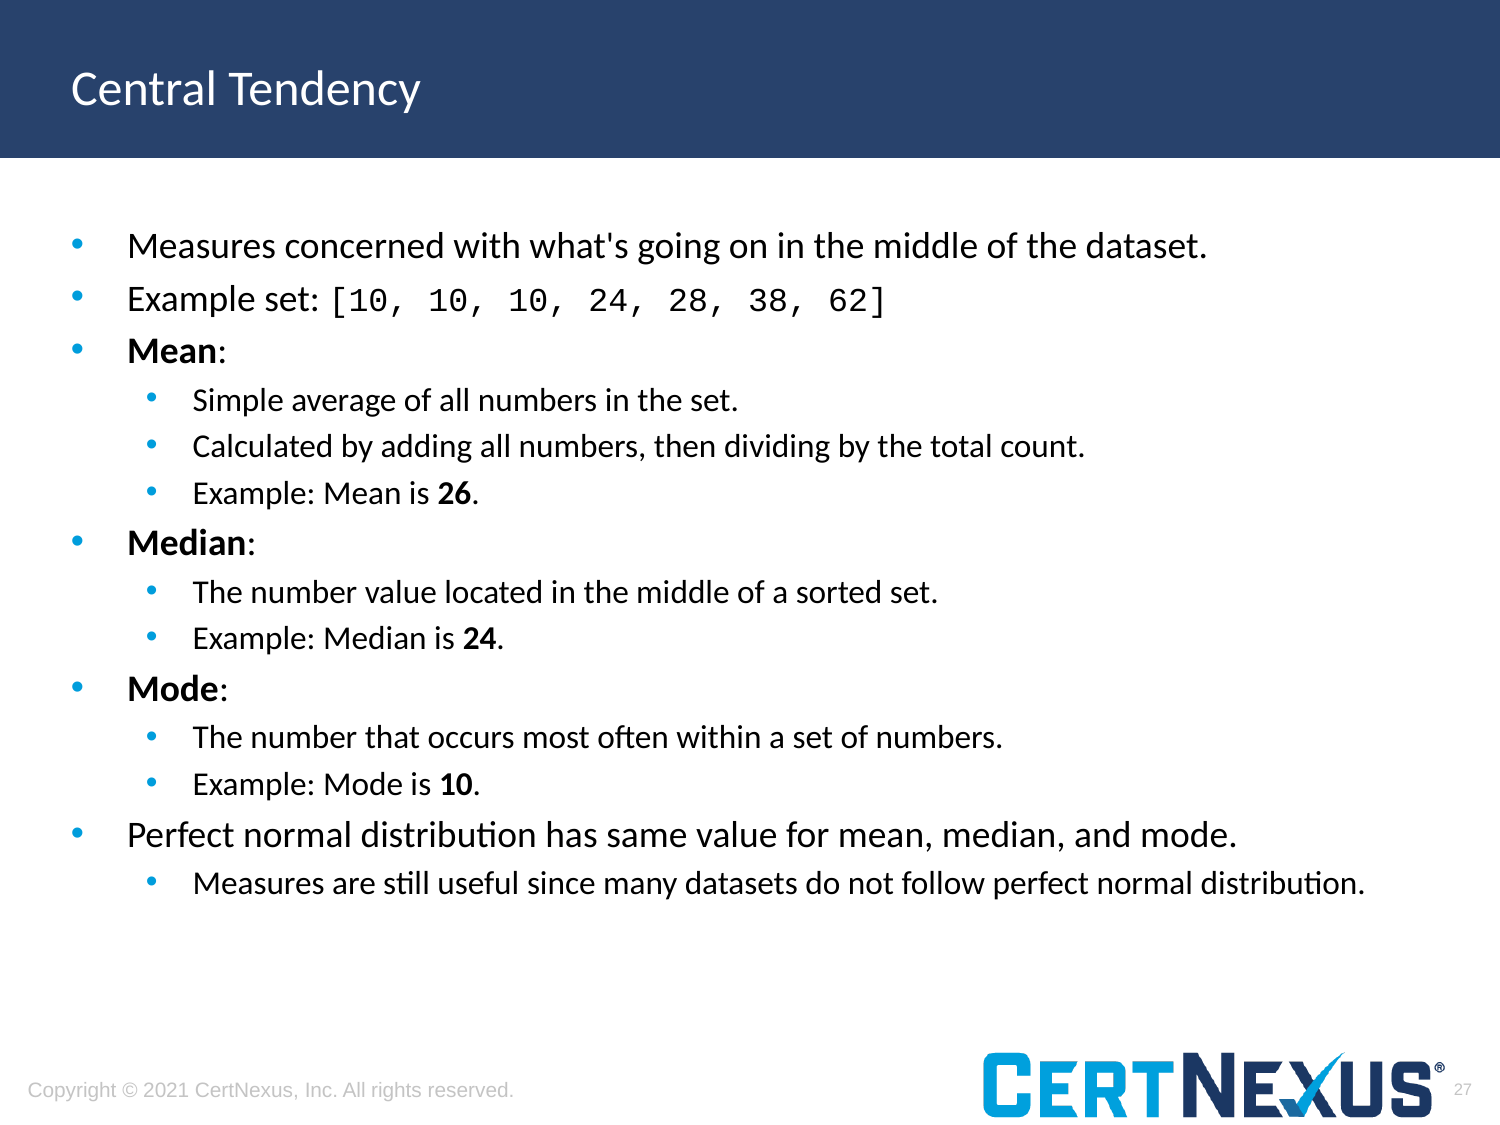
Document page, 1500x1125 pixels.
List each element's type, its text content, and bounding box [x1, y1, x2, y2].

text_box Measures concerned with what's going on in the middle of the dataset. Example set: [10, 10, 10, 24, 28, 38, 62] Mean: Simple average of all numbers in the set. Calculated by adding all numbers, then dividing by the total count. Example: Mean is 26. Median: The number value located in the middle of a sorted set. Example: Median is 24. Mode: The number that occurs most often within a set of numbers. Example: Mode is 10. Perfect normal distribution has same value for mean, median, and mode. Measures are still useful since many datasets do not follow perfect normal distribution. [56, 213, 1444, 1021]
slide_number 27 [1137, 1058, 1488, 1119]
picture [967, 1023, 1458, 1125]
title Central Tendency [56, 16, 1350, 155]
